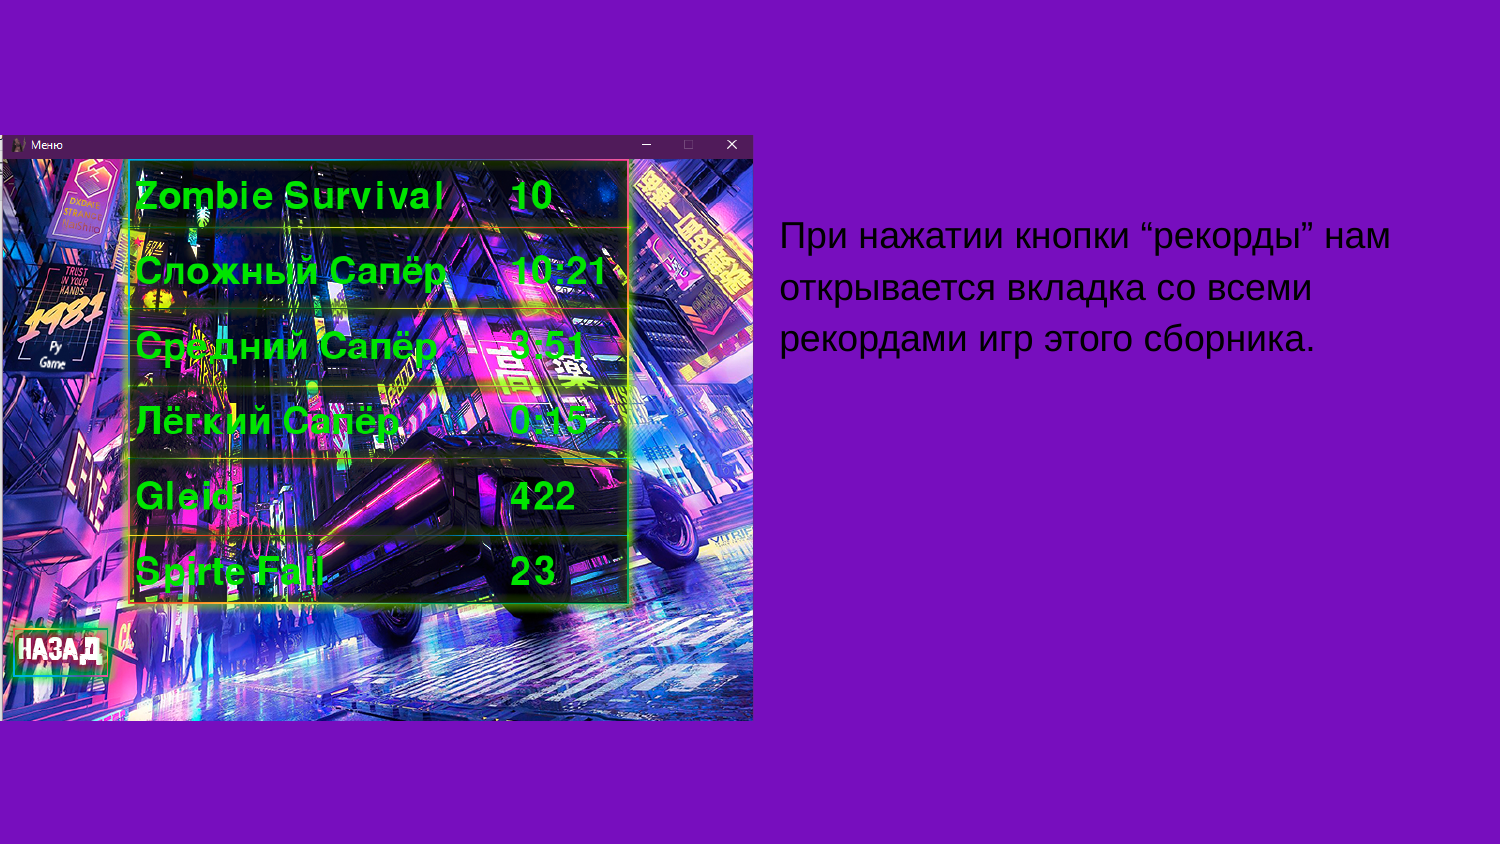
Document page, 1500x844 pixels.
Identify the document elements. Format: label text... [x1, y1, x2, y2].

picture [0, 135, 754, 721]
list При нажатии кнопки “рекорды” нам открывается вкладка со всеми рекордами игр этого сборника. [764, 189, 1449, 750]
